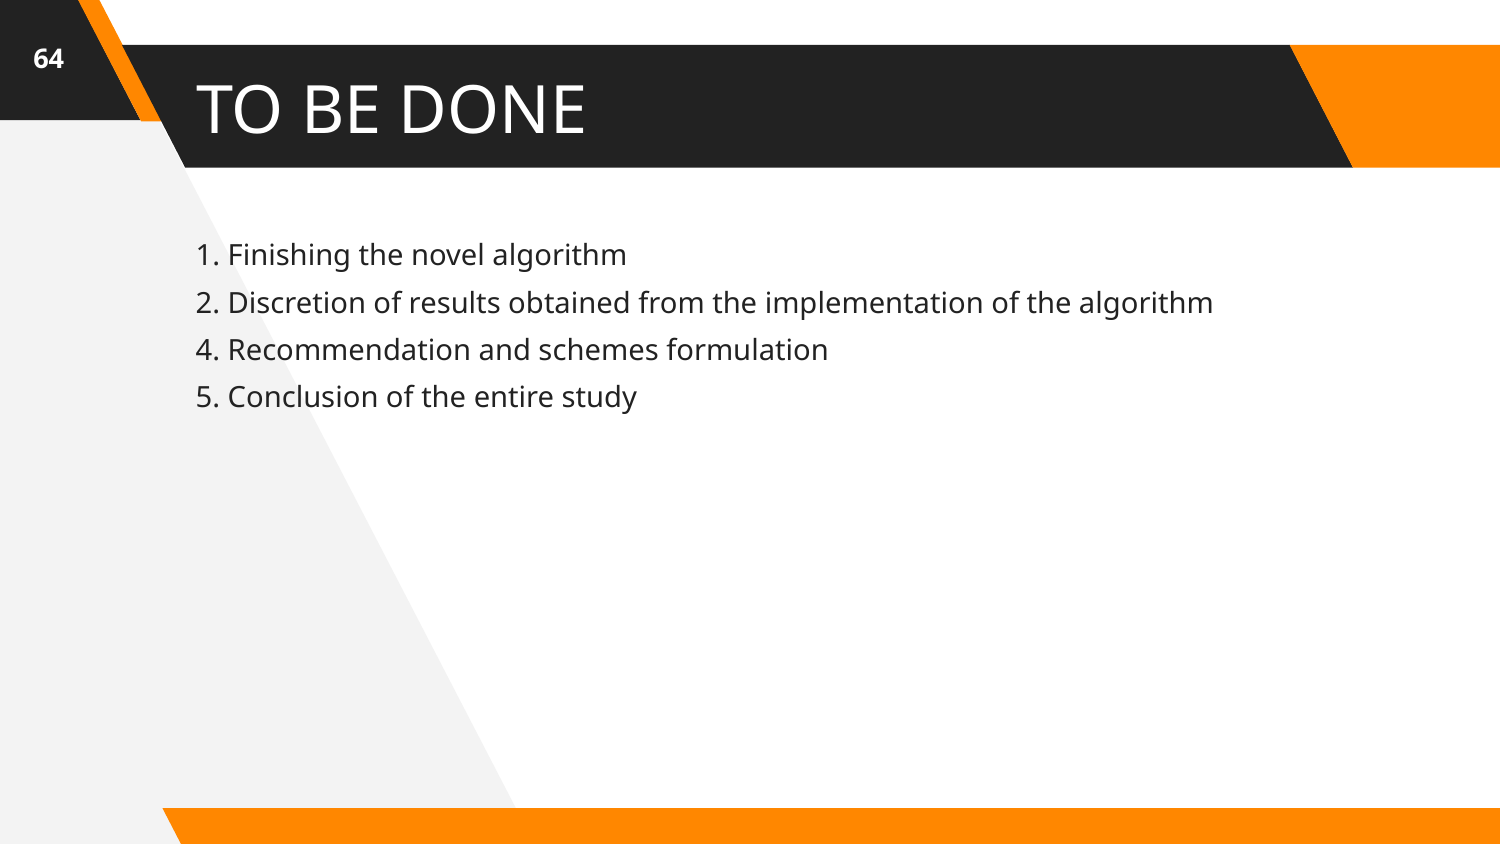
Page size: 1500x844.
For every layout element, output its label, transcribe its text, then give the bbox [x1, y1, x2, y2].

title TO BE DONE [181, 45, 1285, 169]
slide_number 64 [0, 0, 98, 121]
list 1. Finishing the novel algorithm 2. Discretion of results obtained from the implementation of the algorithm 4. Recommendation and schemes formulation 5. Conclusion of the entire study [180, 221, 1412, 789]
